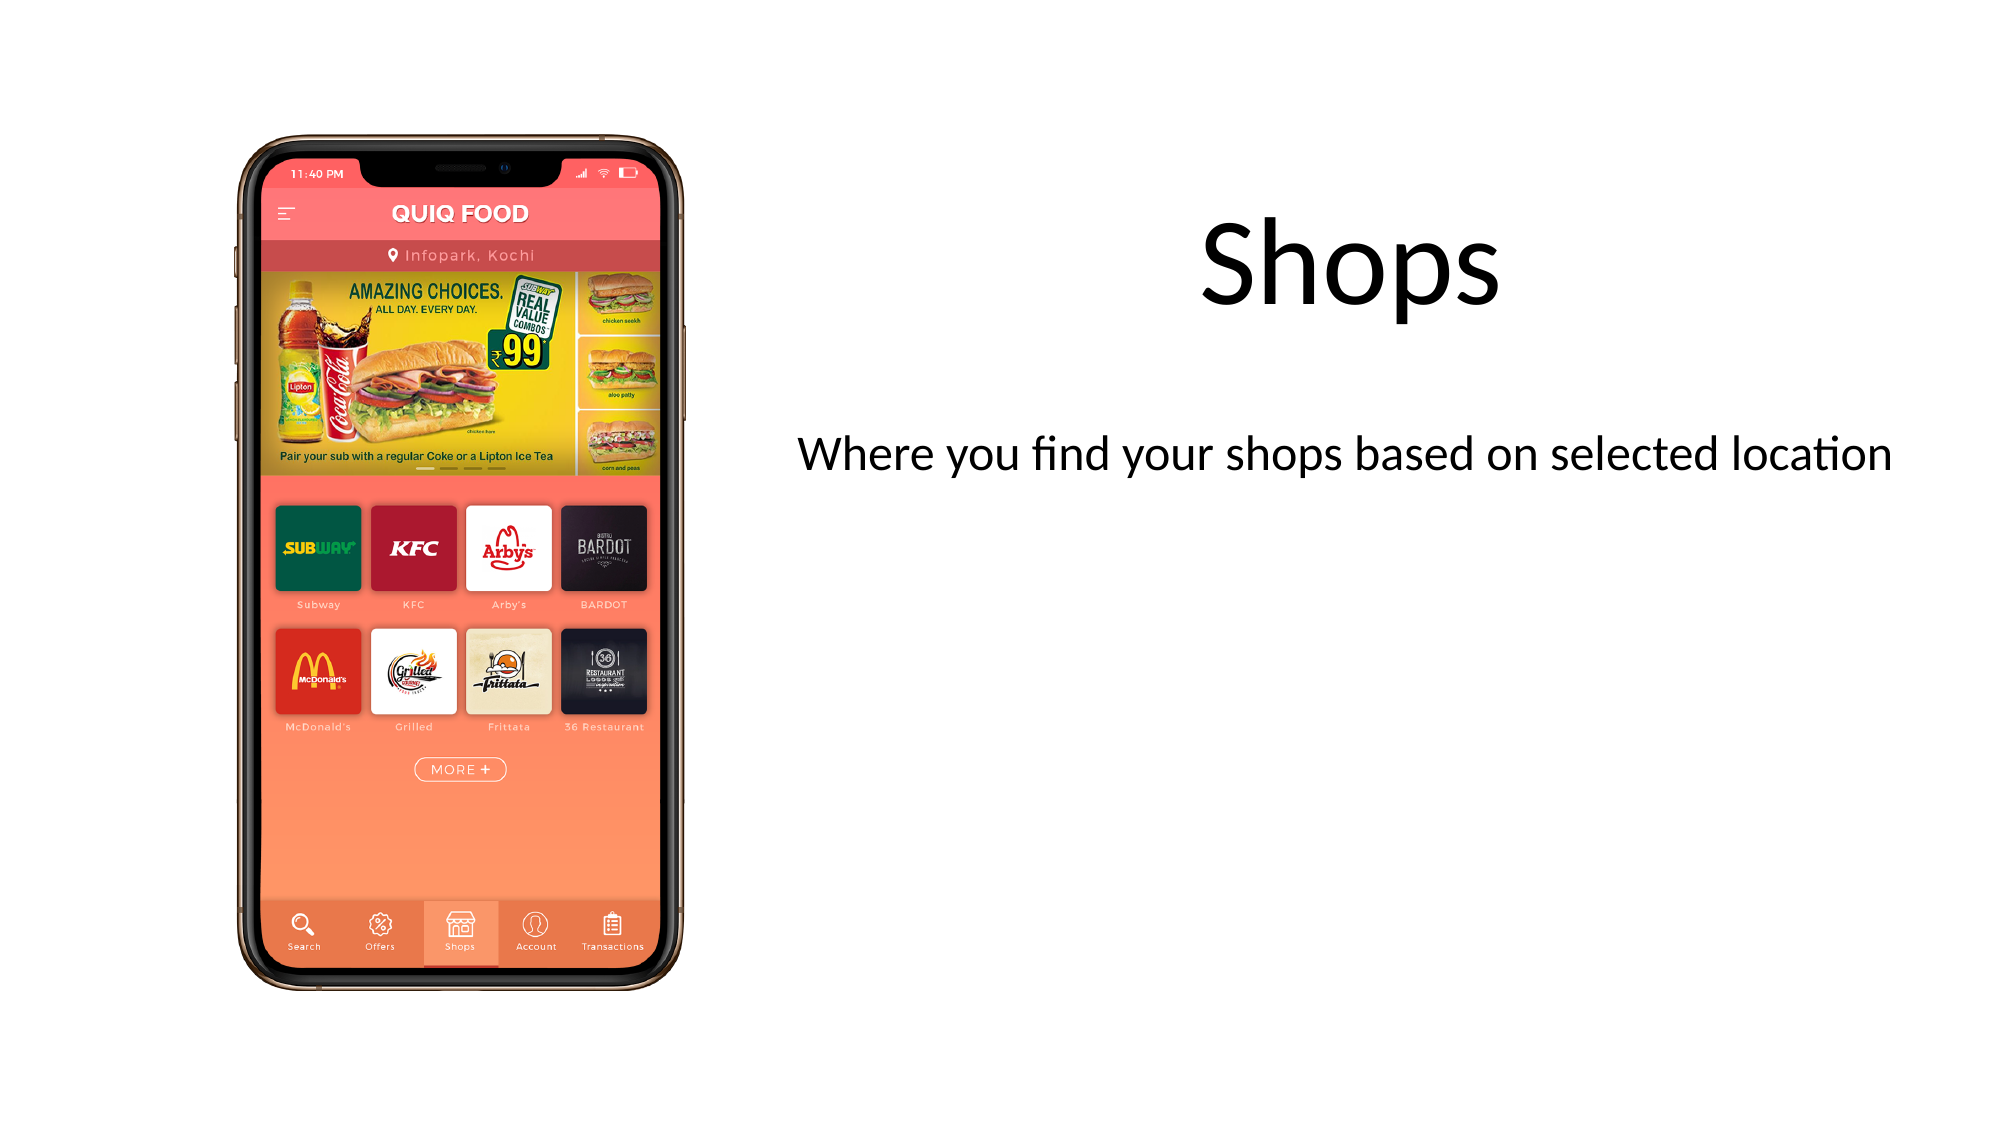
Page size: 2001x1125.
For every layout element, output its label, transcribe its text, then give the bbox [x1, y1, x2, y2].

picture [234, 134, 686, 991]
subtitle Shops Where you find your shops based on selected location [781, 188, 1921, 1008]
